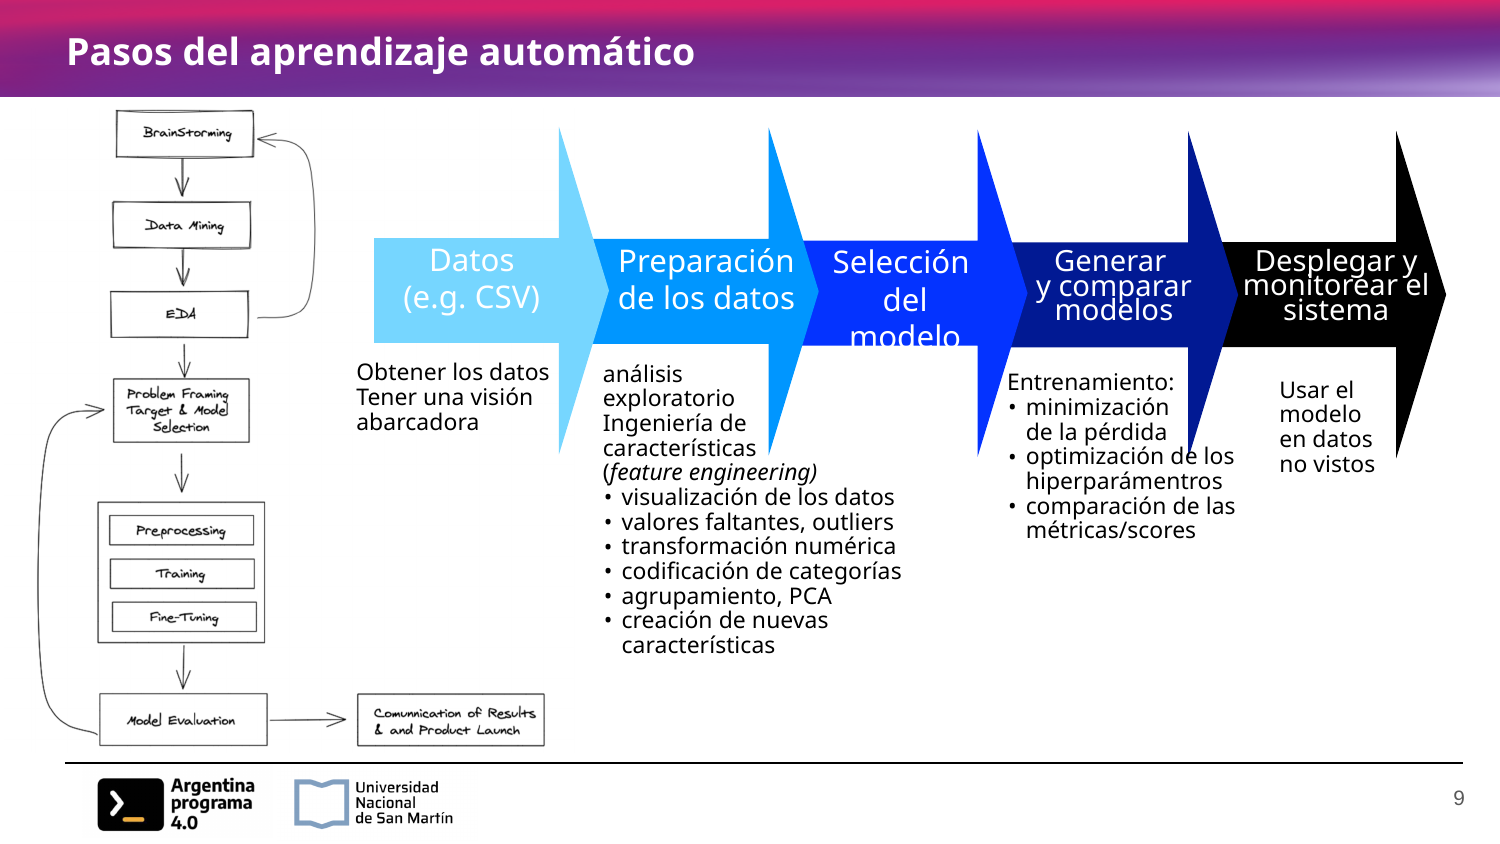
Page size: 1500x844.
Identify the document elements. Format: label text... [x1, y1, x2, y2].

picture [4, 108, 576, 754]
title Pasos del aprendizaje automático [51, 12, 1449, 88]
picture [82, 764, 273, 838]
picture [0, 0, 1500, 97]
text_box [913, 129, 1028, 458]
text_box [1243, 130, 1500, 479]
slide_number ‹#› [1389, 764, 1480, 830]
picture [277, 767, 478, 841]
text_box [1002, 130, 1243, 547]
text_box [583, 127, 911, 663]
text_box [356, 126, 610, 455]
